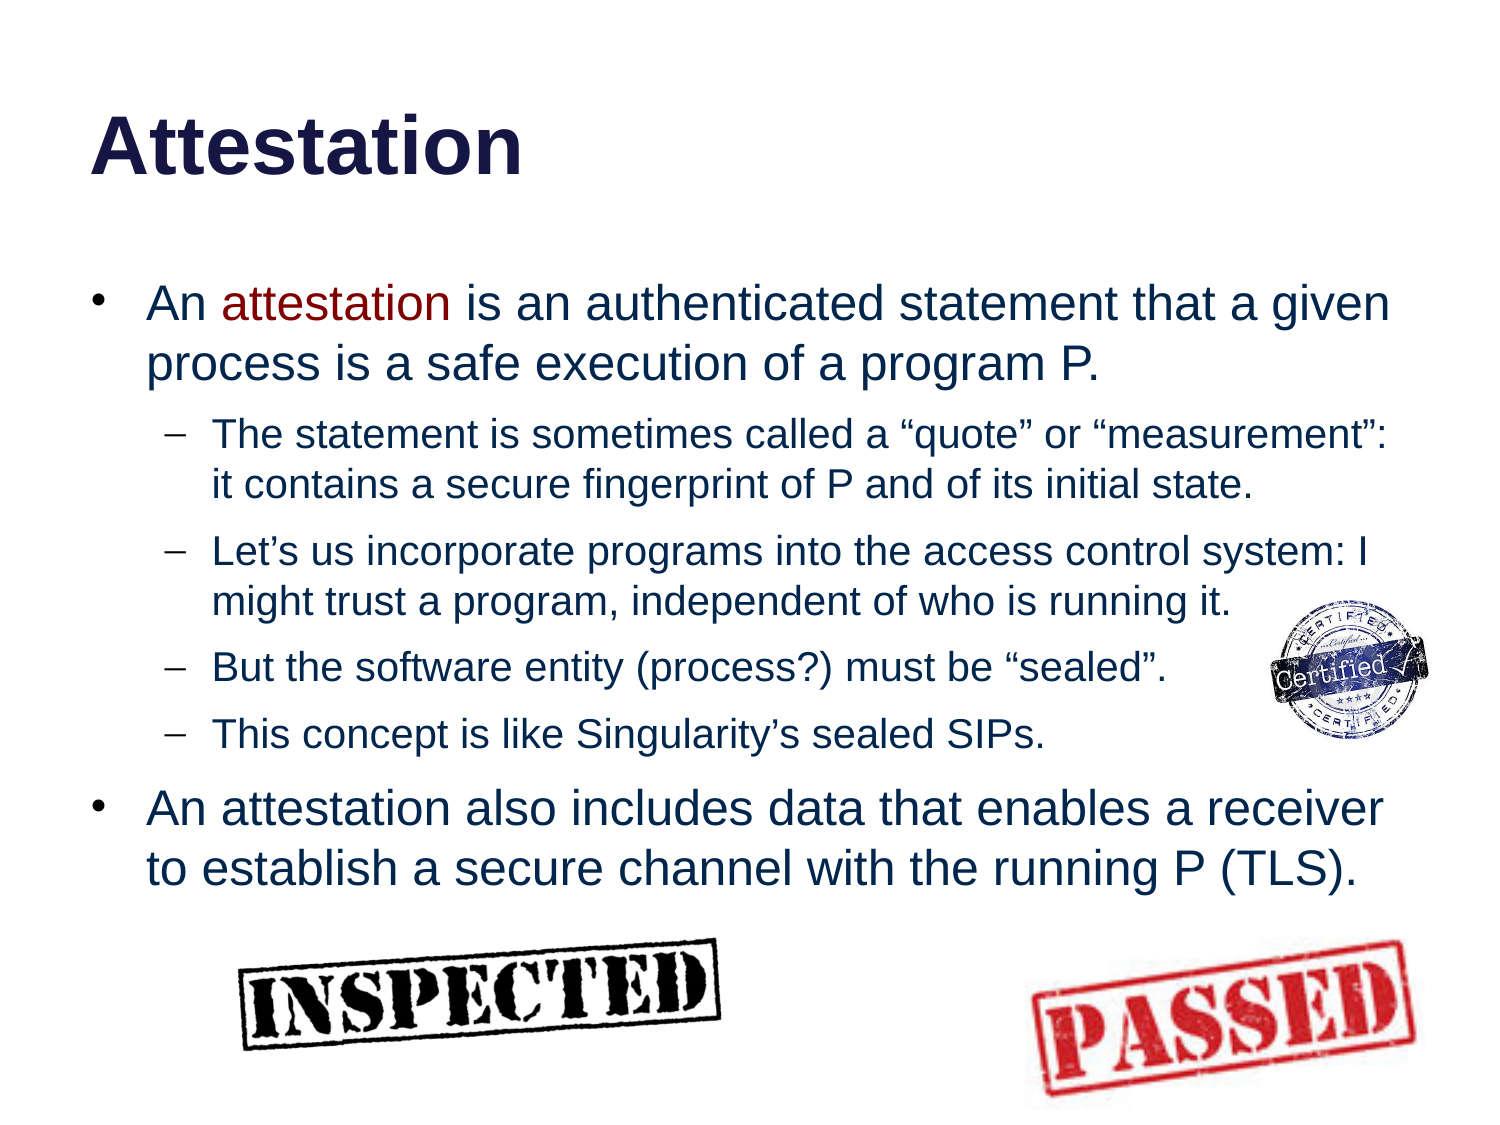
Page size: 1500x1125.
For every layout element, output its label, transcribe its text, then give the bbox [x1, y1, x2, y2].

picture [1262, 587, 1433, 751]
picture [238, 938, 721, 1051]
picture [1024, 874, 1426, 1125]
list An attestation is an authenticated statement that a given process is a safe execution of a program P. The statement is sometimes called a “quote” or “measurement”: it contains a secure fingerprint of P and of its initial state. Let’s us incorporate programs into the access control system: I might trust a program, independent of who is running it. But the software entity (process?) must be “sealed”. This concept is like Singularity’s sealed SIPs. An attestation also includes data that enables a receiver to establish a secure channel with the running P (TLS). [75, 262, 1425, 937]
title Attestation [75, 0, 1425, 200]
